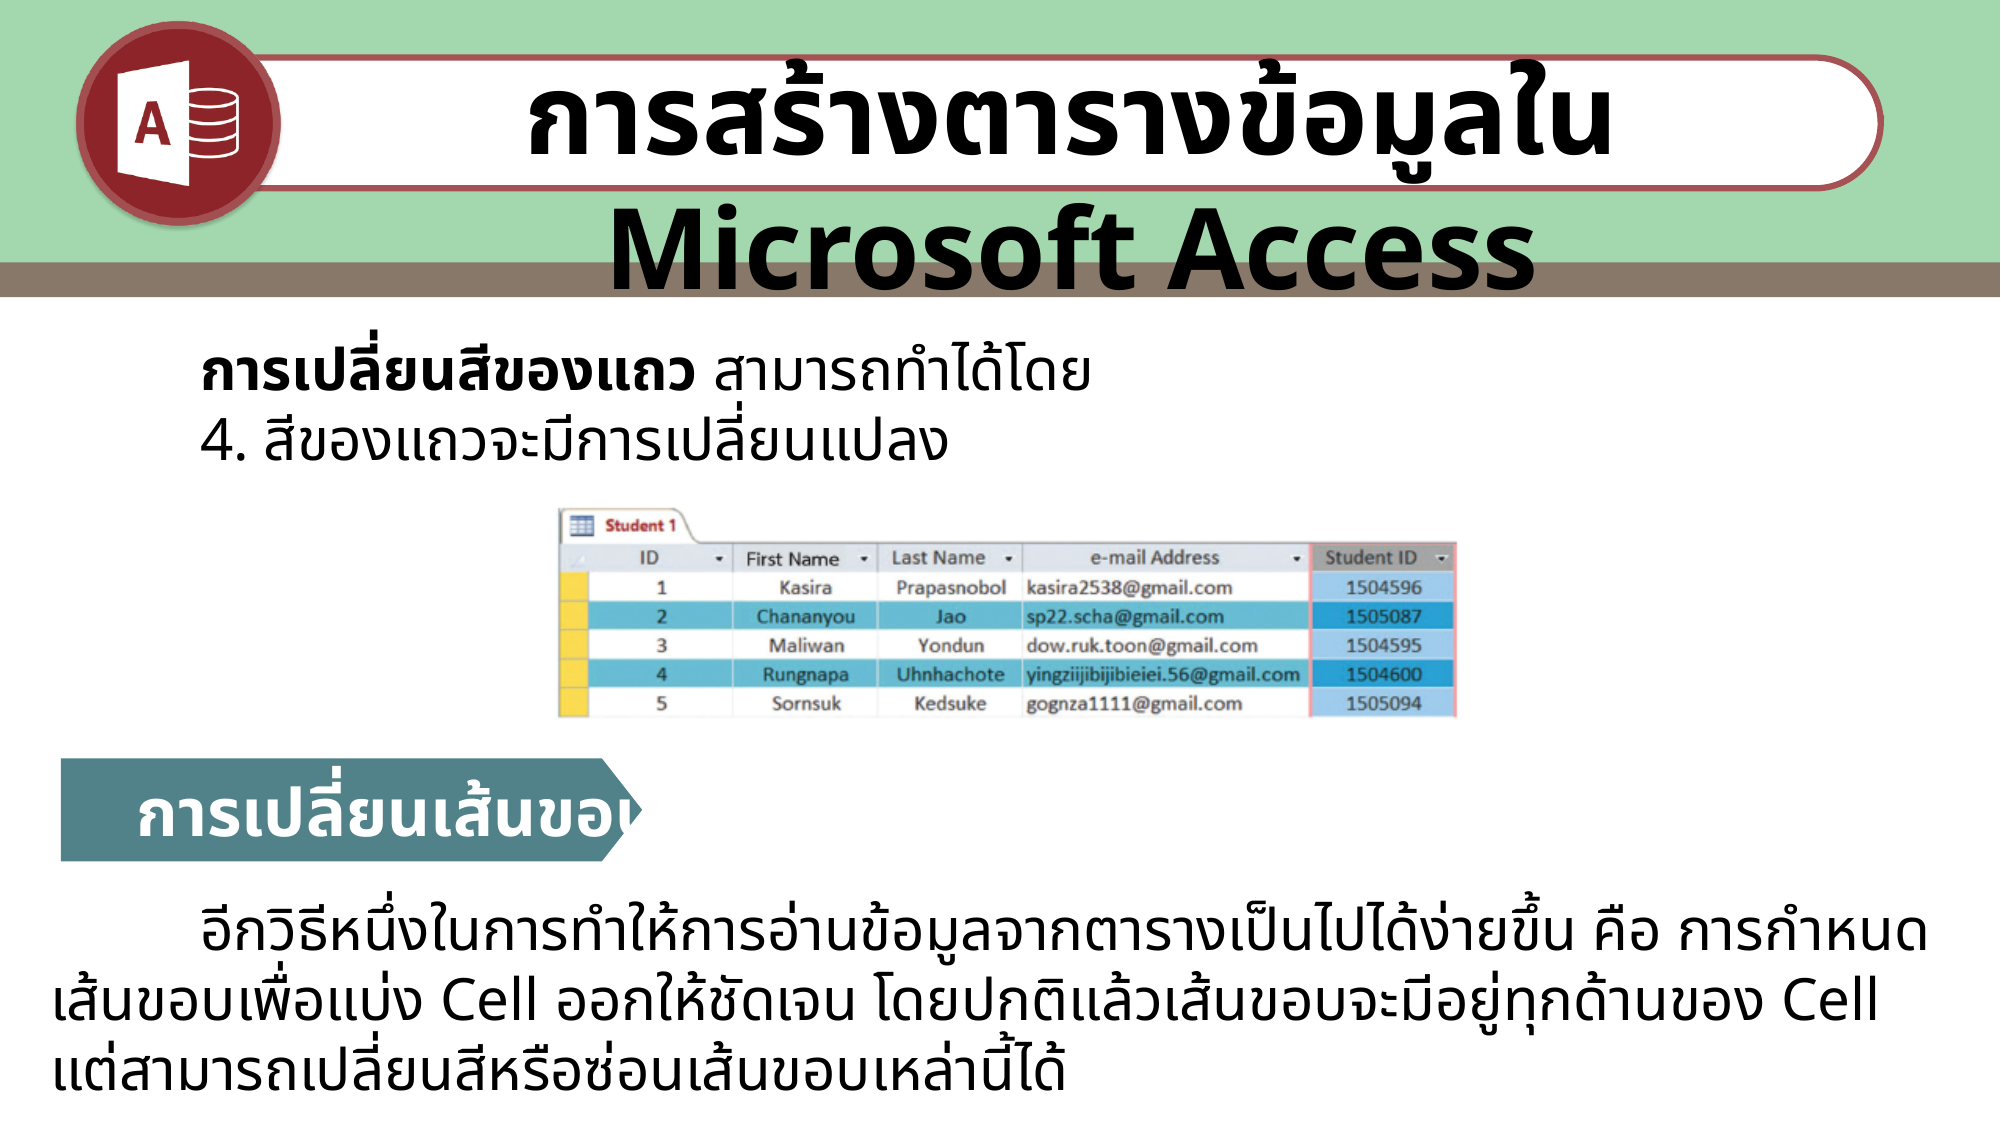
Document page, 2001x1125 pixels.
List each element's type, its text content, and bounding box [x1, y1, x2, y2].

picture [535, 491, 1465, 731]
text_box [0, 0, 2000, 263]
text_box [1881, 263, 2000, 298]
text_box การสร้างตารางข้อมูลใน Microsoft Access [263, 34, 1881, 320]
text_box การเปลี่ยนเส้นขอบ [121, 761, 688, 857]
picture [60, 6, 295, 240]
text_box [59, 757, 607, 863]
text_box [0, 263, 263, 298]
text_box การเปลี่ยนสีของแถว สามารถทำได้โดย 4. สีของแถวจะมีการเปลี่ยนแปลง อีกวิธีหนึ่งในการทำให้การอ่านข้อมูลจากตารางเป็นไปได้ง่ายขึ้น คือ การกำหนดเส้นขอบเพื่อแบ่ง Cell ออกให้ชัดเจน โดยปกติแล้วเส้นขอบจะมีอยู่ทุกด้านของ Cell แต่สามารถเปลี่ยนสีหรือซ่อนเส้นขอบเหล่านี้ได้ [35, 325, 1965, 1110]
